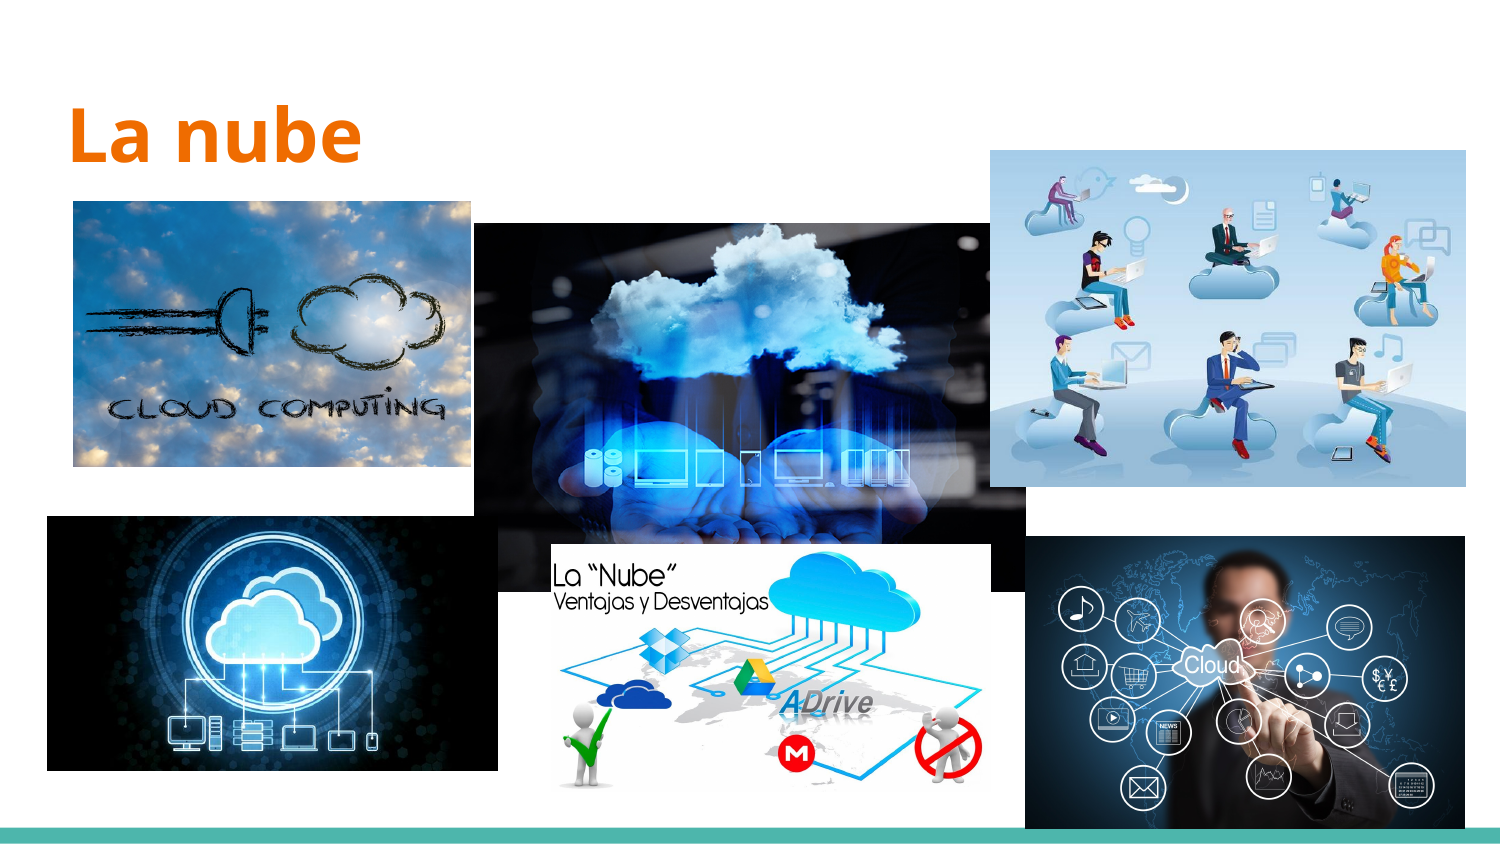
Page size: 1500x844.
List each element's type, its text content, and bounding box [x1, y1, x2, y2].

picture [46, 150, 1466, 829]
title La nube [51, 72, 1449, 189]
picture [72, 201, 472, 468]
